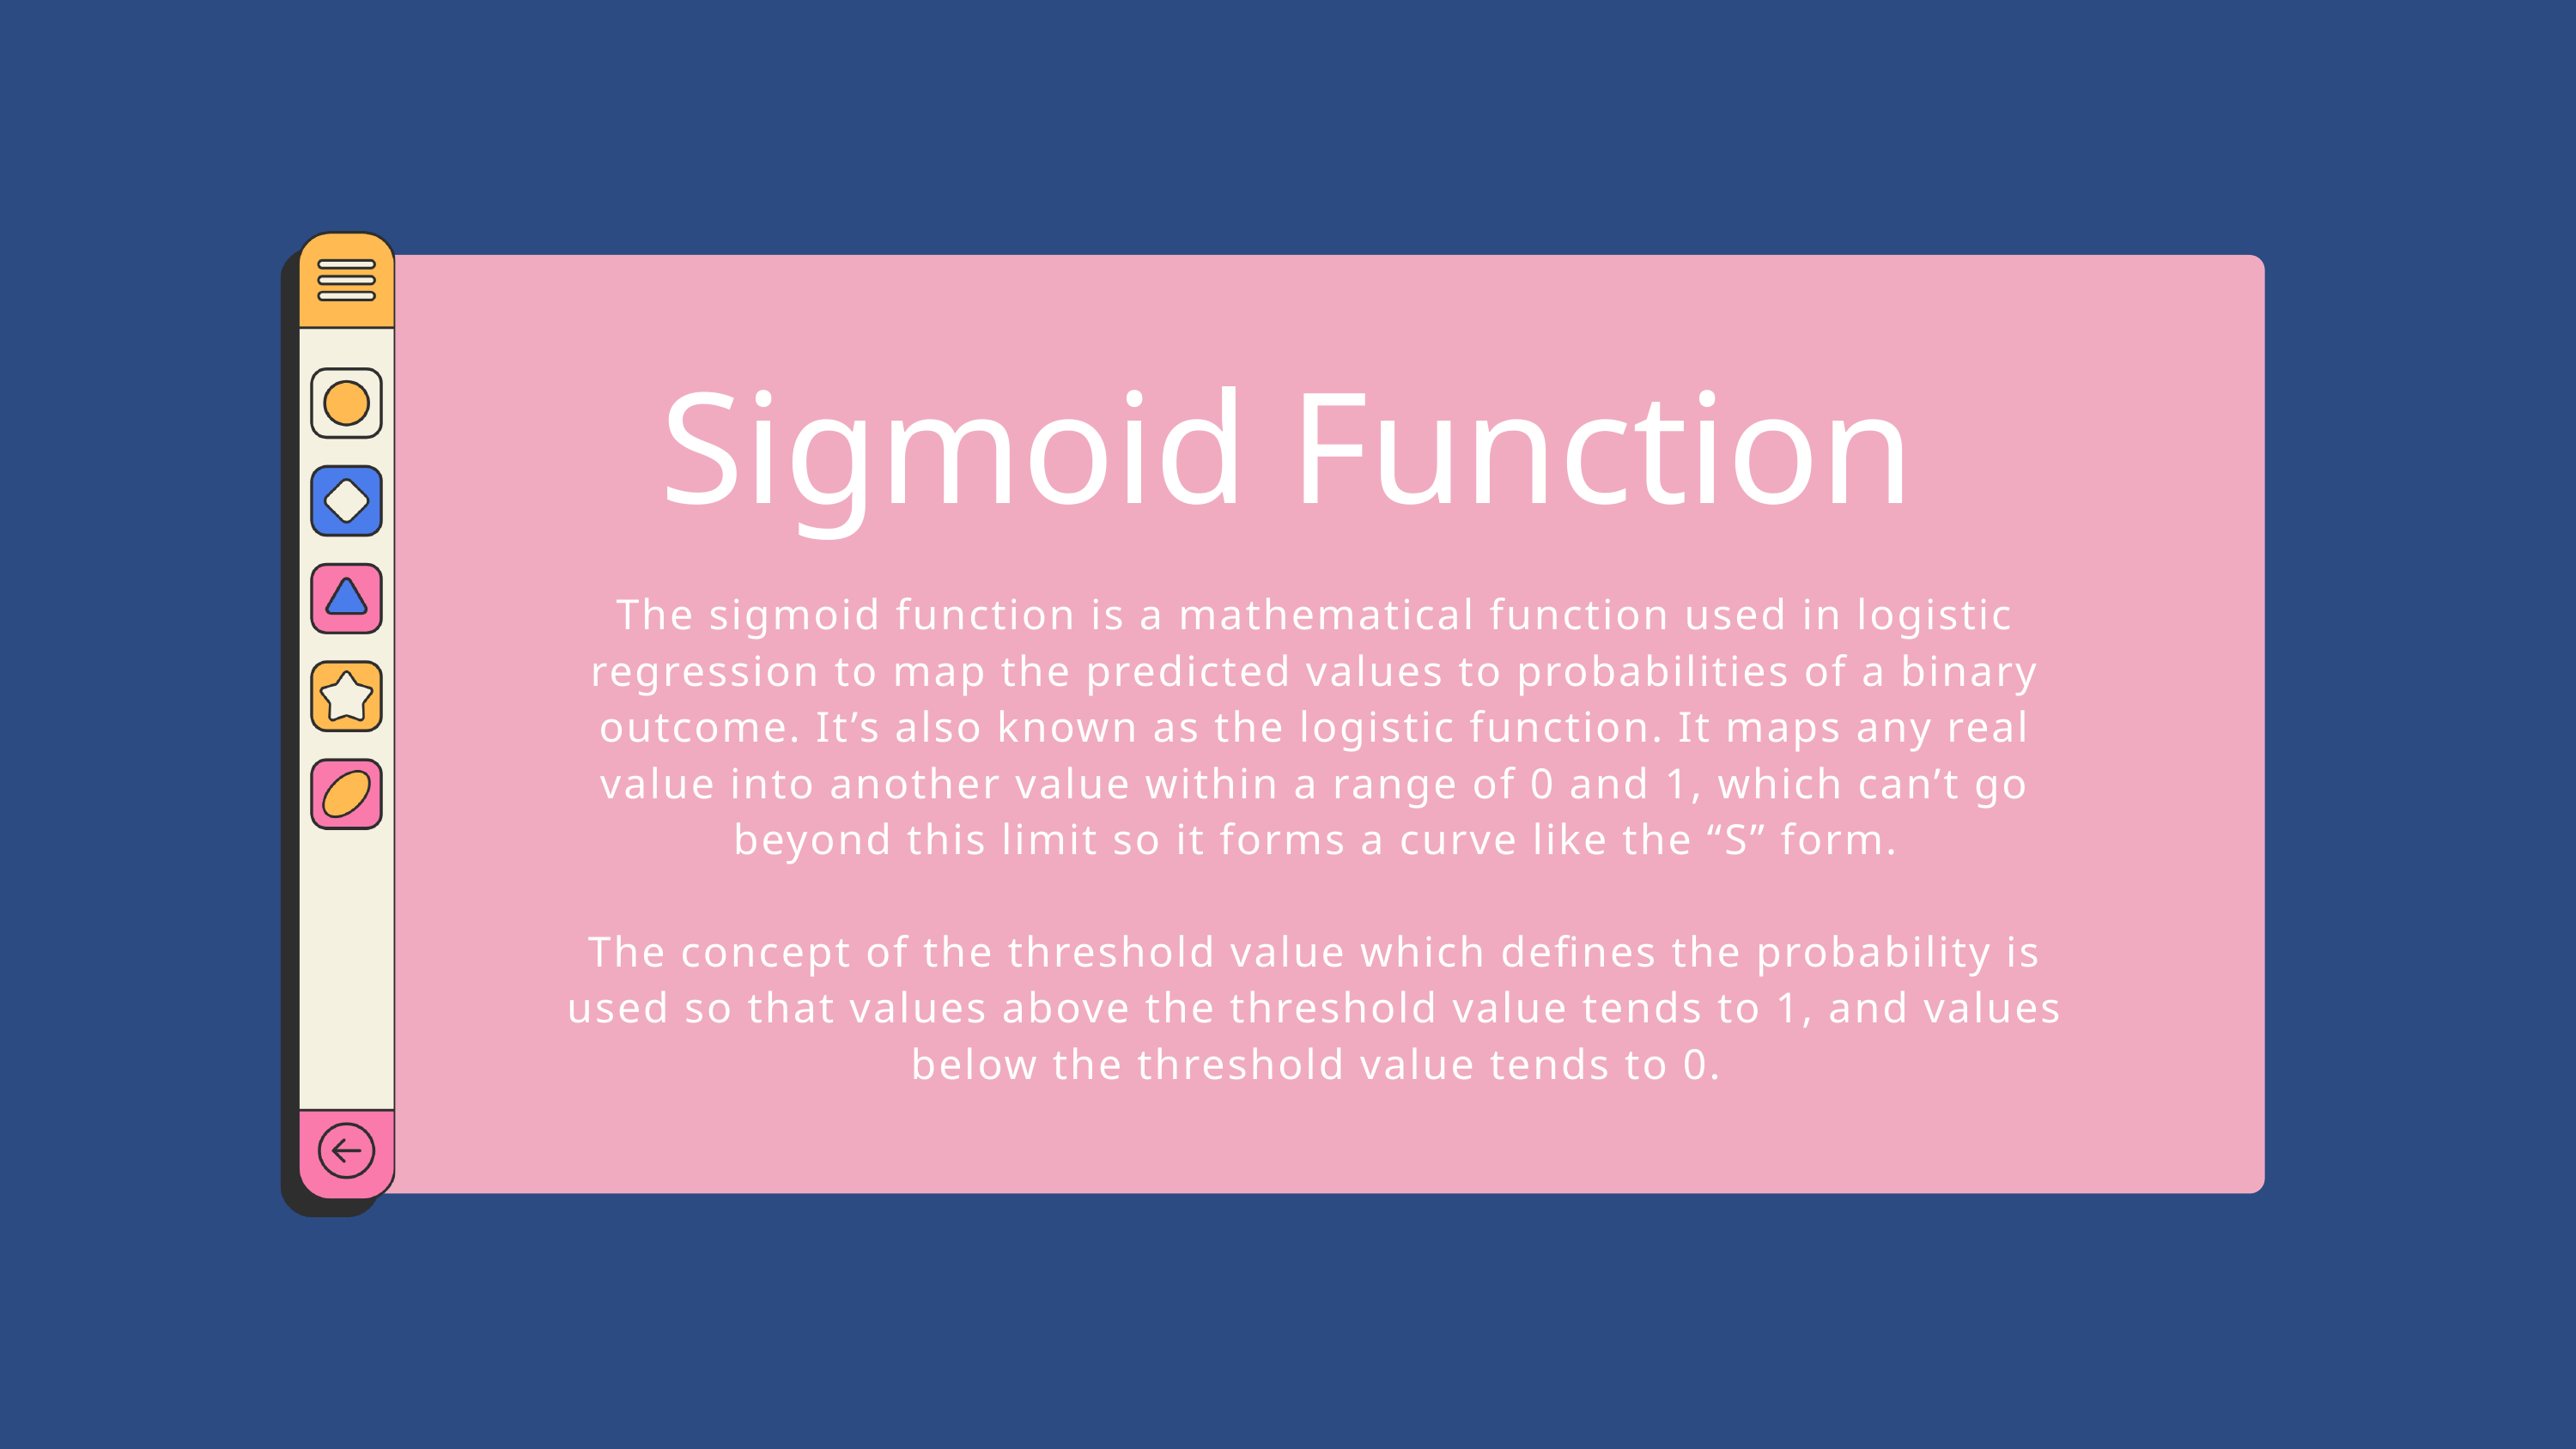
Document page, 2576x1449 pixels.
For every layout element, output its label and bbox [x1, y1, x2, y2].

text_box [280, 231, 396, 1217]
text_box [310, 254, 2265, 1194]
